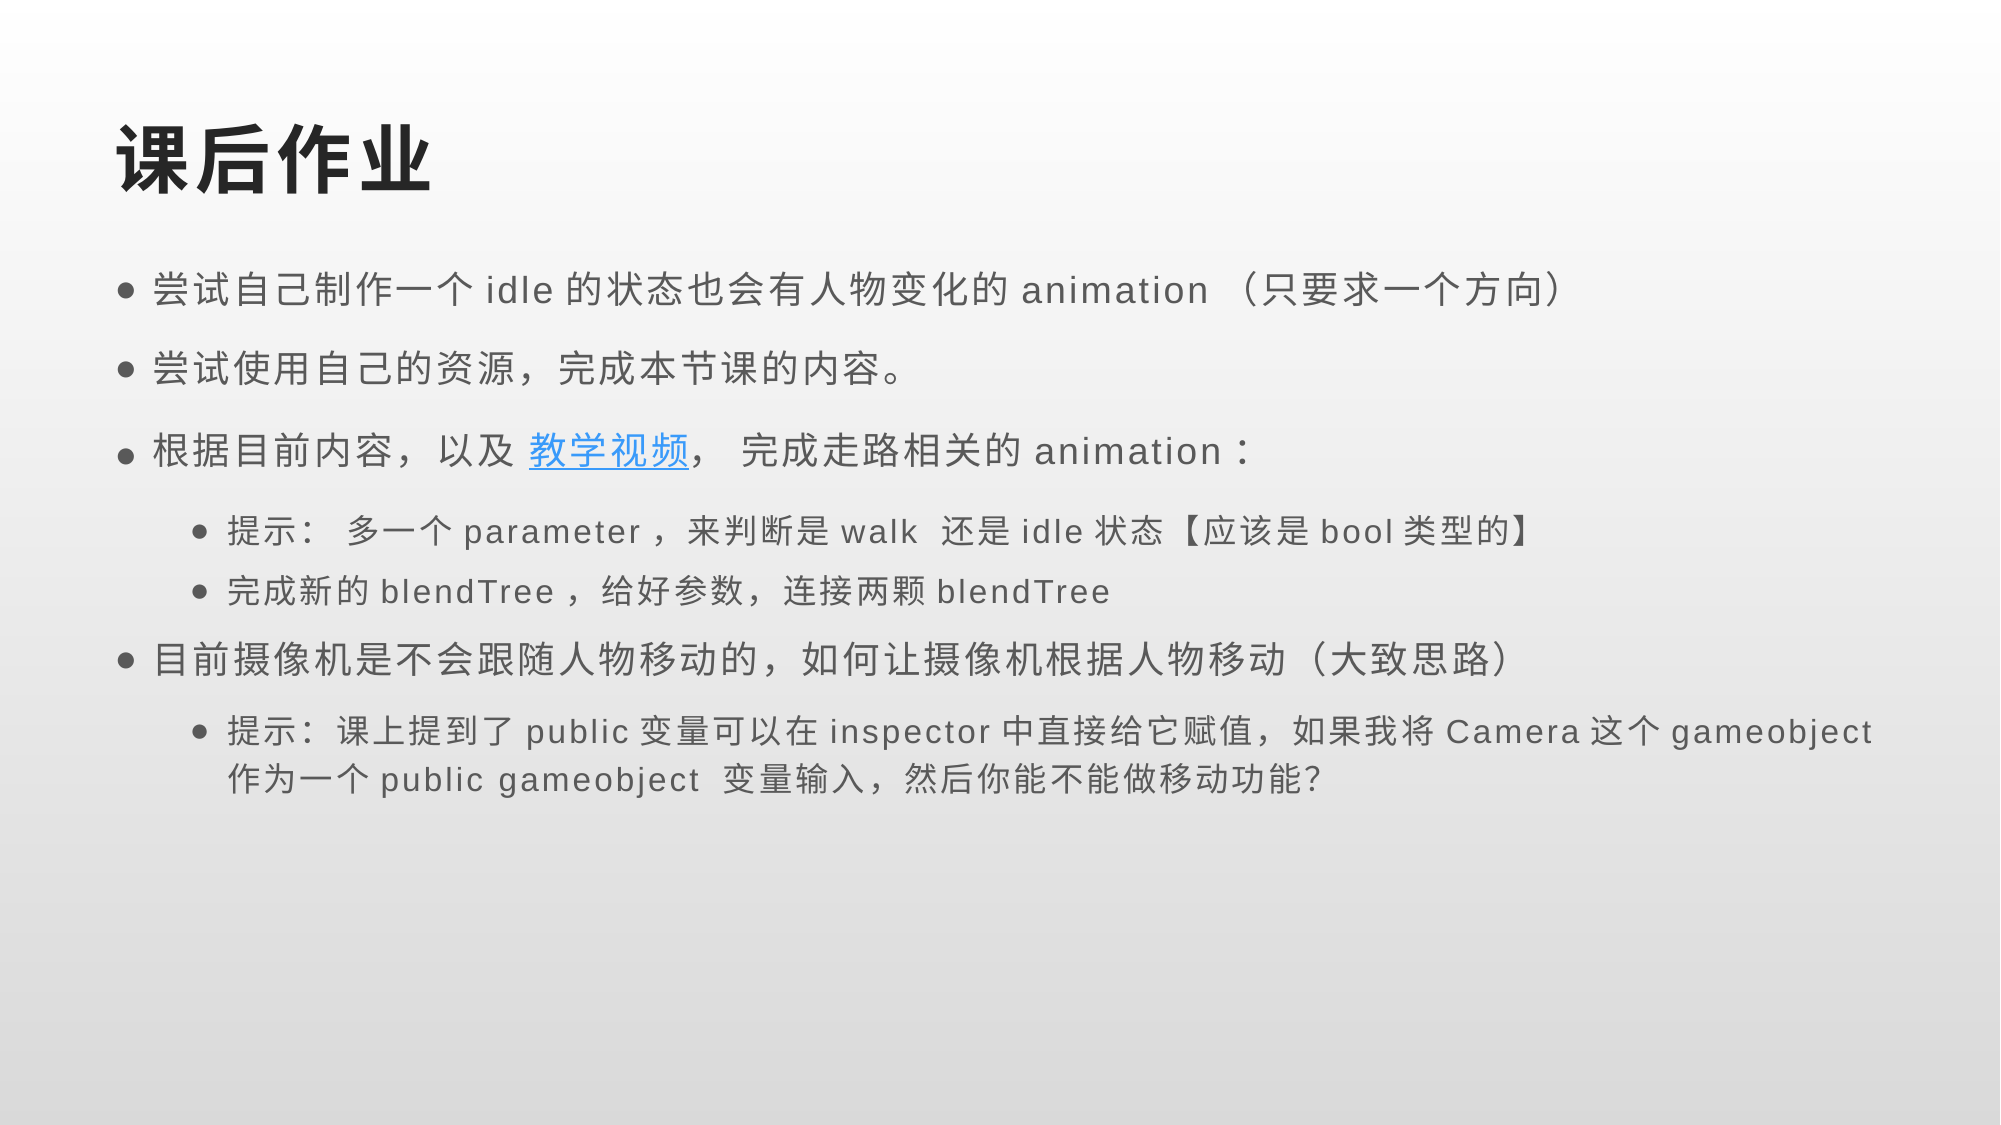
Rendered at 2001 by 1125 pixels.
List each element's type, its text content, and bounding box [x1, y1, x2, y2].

title 课后作业 [99, 99, 1900, 216]
list 尝试自己制作一个idle的状态也会有人物变化的animation（只要求一个方向） 尝试使用自己的资源，完成本节课的内容。 根据目前内容，以及 教学视频， 完成走路相关的animation： 提示： 多一个parameter，来判断是walk 还是idle状态【应该是bool类型的】 完成新的blendTree，给好参数，连接两颗blendTree 目前摄像机是不会跟随人物移动的，如何让摄像机根据人物移动（大致思路） 提示：课上提到了public变量可以在inspector中直接给它赋值，如果我将Camera这个gameobject作为一个public gameobject 变量输入，然后你能不能做移动功能？ [99, 244, 1900, 1026]
